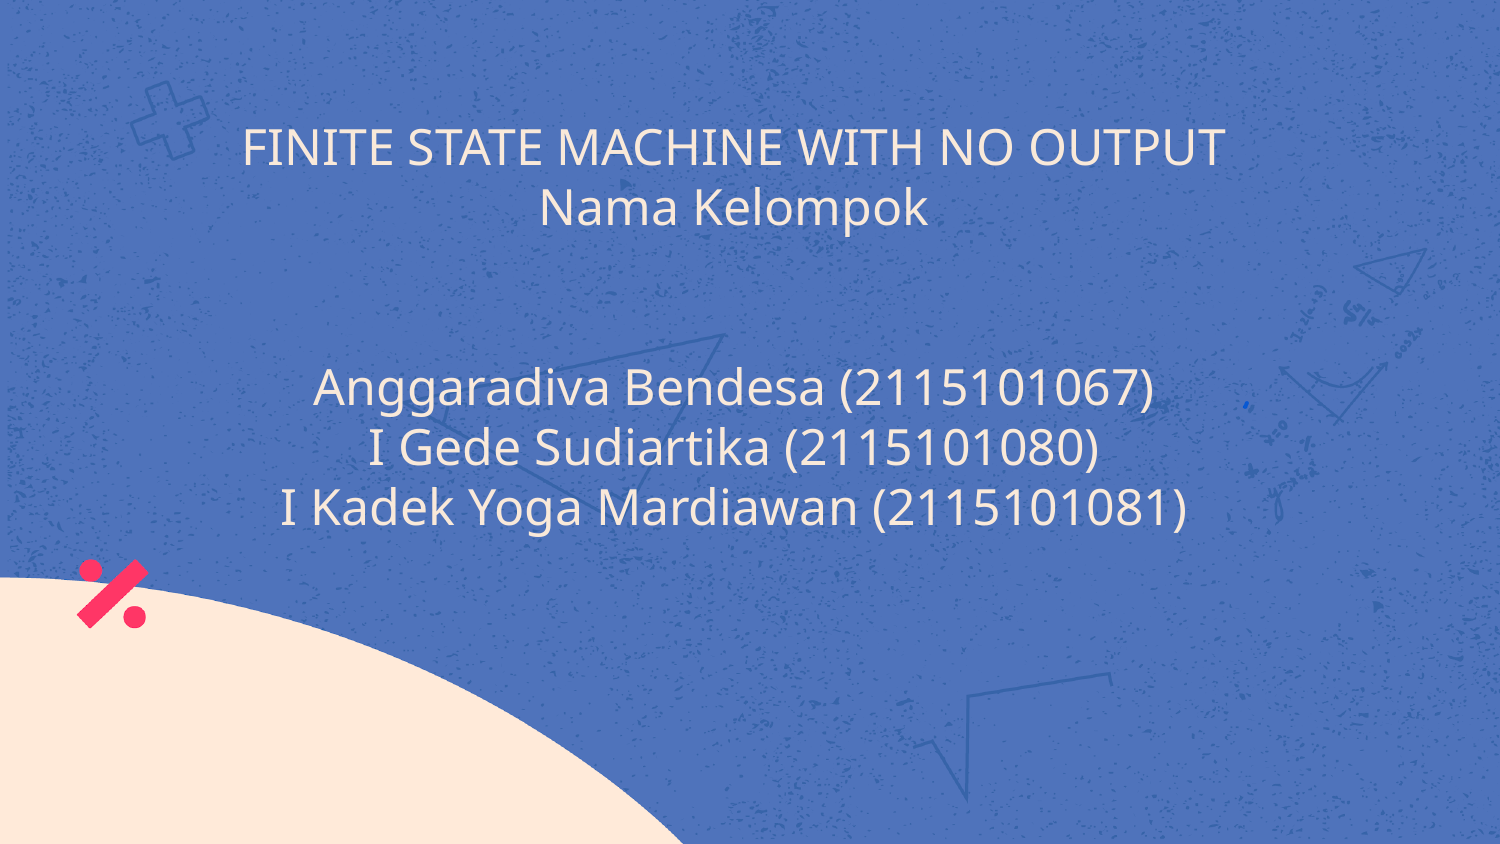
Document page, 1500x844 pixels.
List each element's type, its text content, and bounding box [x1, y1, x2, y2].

picture [0, 0, 1500, 844]
title FINITE STATE MACHINE WITH NO OUTPUT Nama Kelompok Anggaradiva Bendesa (2115101067) I Gede Sudiartika (2115101080) I Kadek Yoga Mardiawan (2115101081) [99, 273, 1369, 610]
